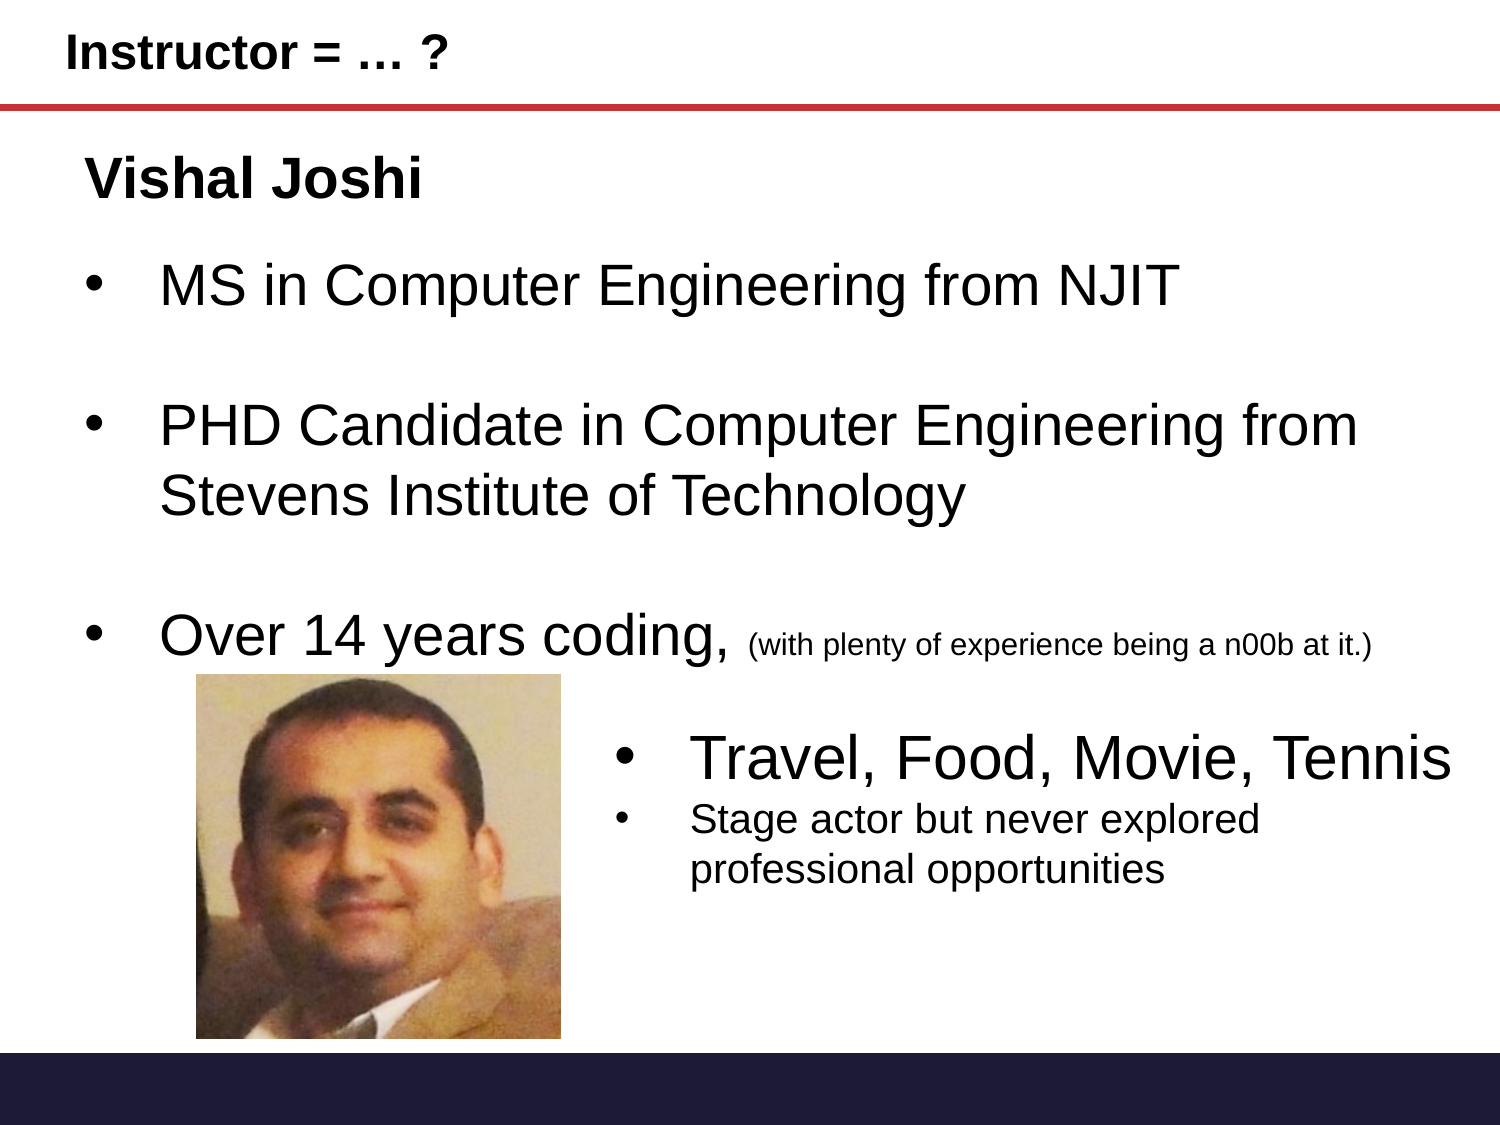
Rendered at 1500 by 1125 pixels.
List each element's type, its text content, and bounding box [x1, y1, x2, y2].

title Instructor = … ? [50, 0, 948, 108]
text_box Vishal Joshi MS in Computer Engineering from NJIT PHD Candidate in Computer Engineering from Stevens Institute of Technology Over 14 years coding, (with plenty of experience being a n00b at it.) [32, 124, 1500, 1056]
text_box Travel, Food, Movie, Tennis Stage actor but never explored professional opportunities [562, 709, 1500, 900]
picture [196, 674, 561, 1039]
